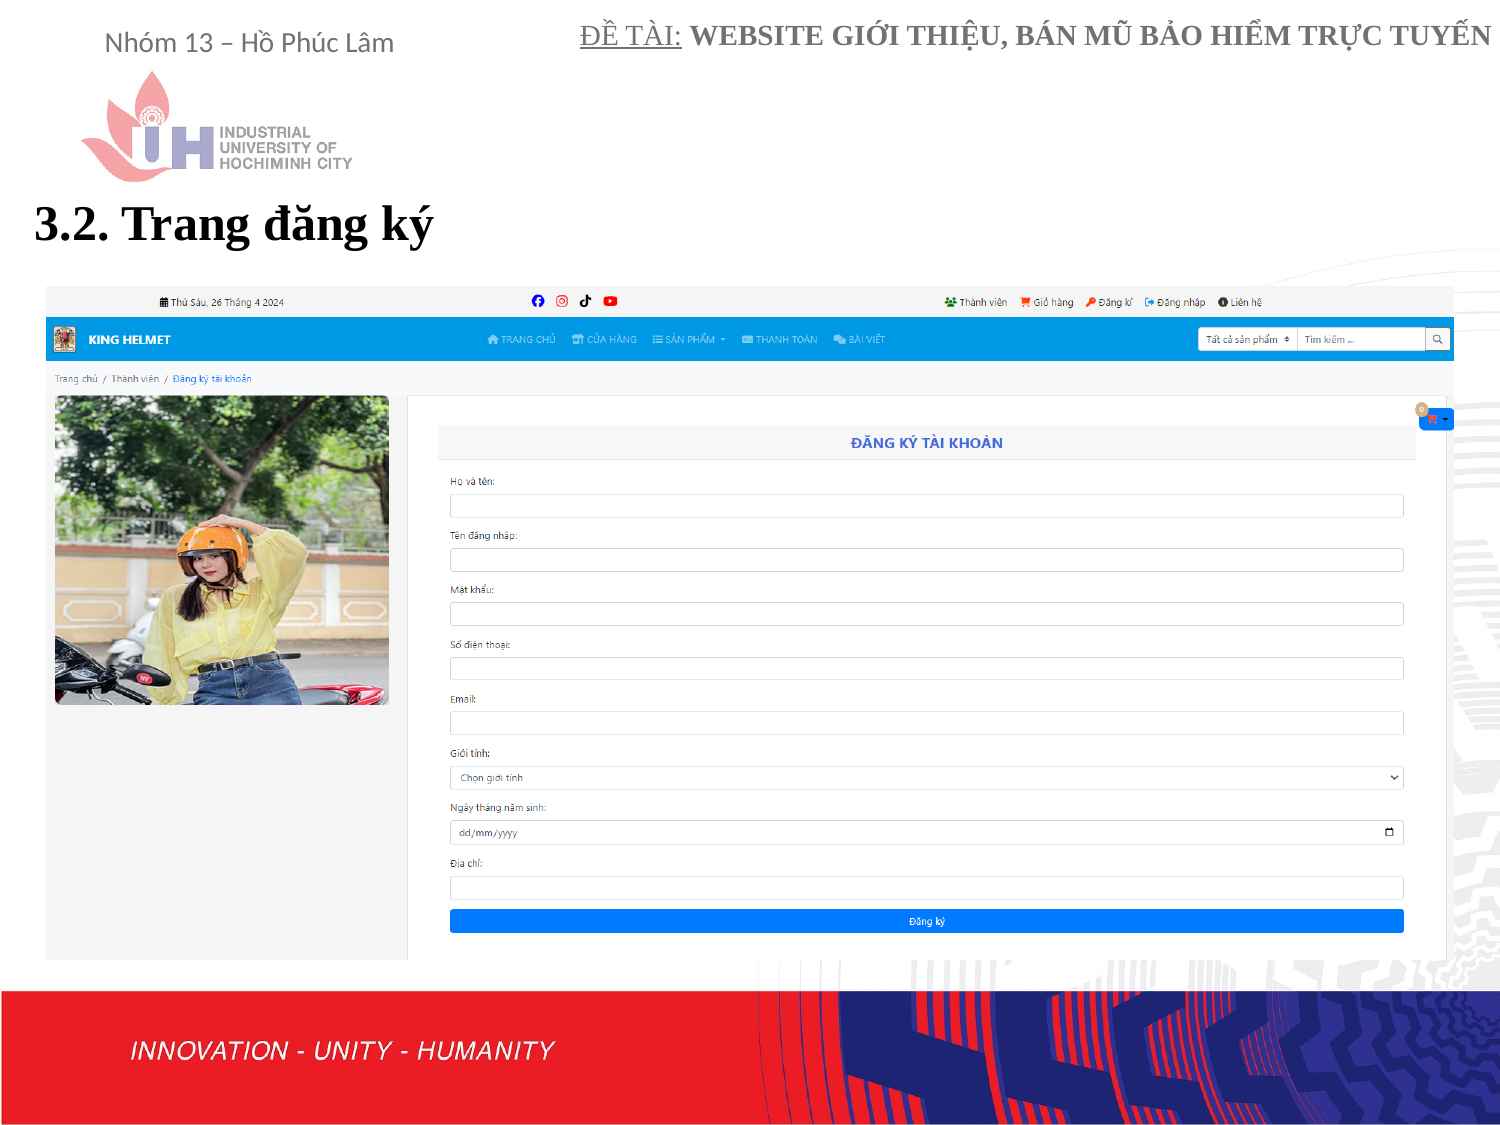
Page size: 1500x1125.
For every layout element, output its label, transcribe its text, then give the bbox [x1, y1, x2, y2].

picture [0, 0, 1500, 1125]
text_box 3.2. Trang đăng ký [19, 189, 1500, 263]
